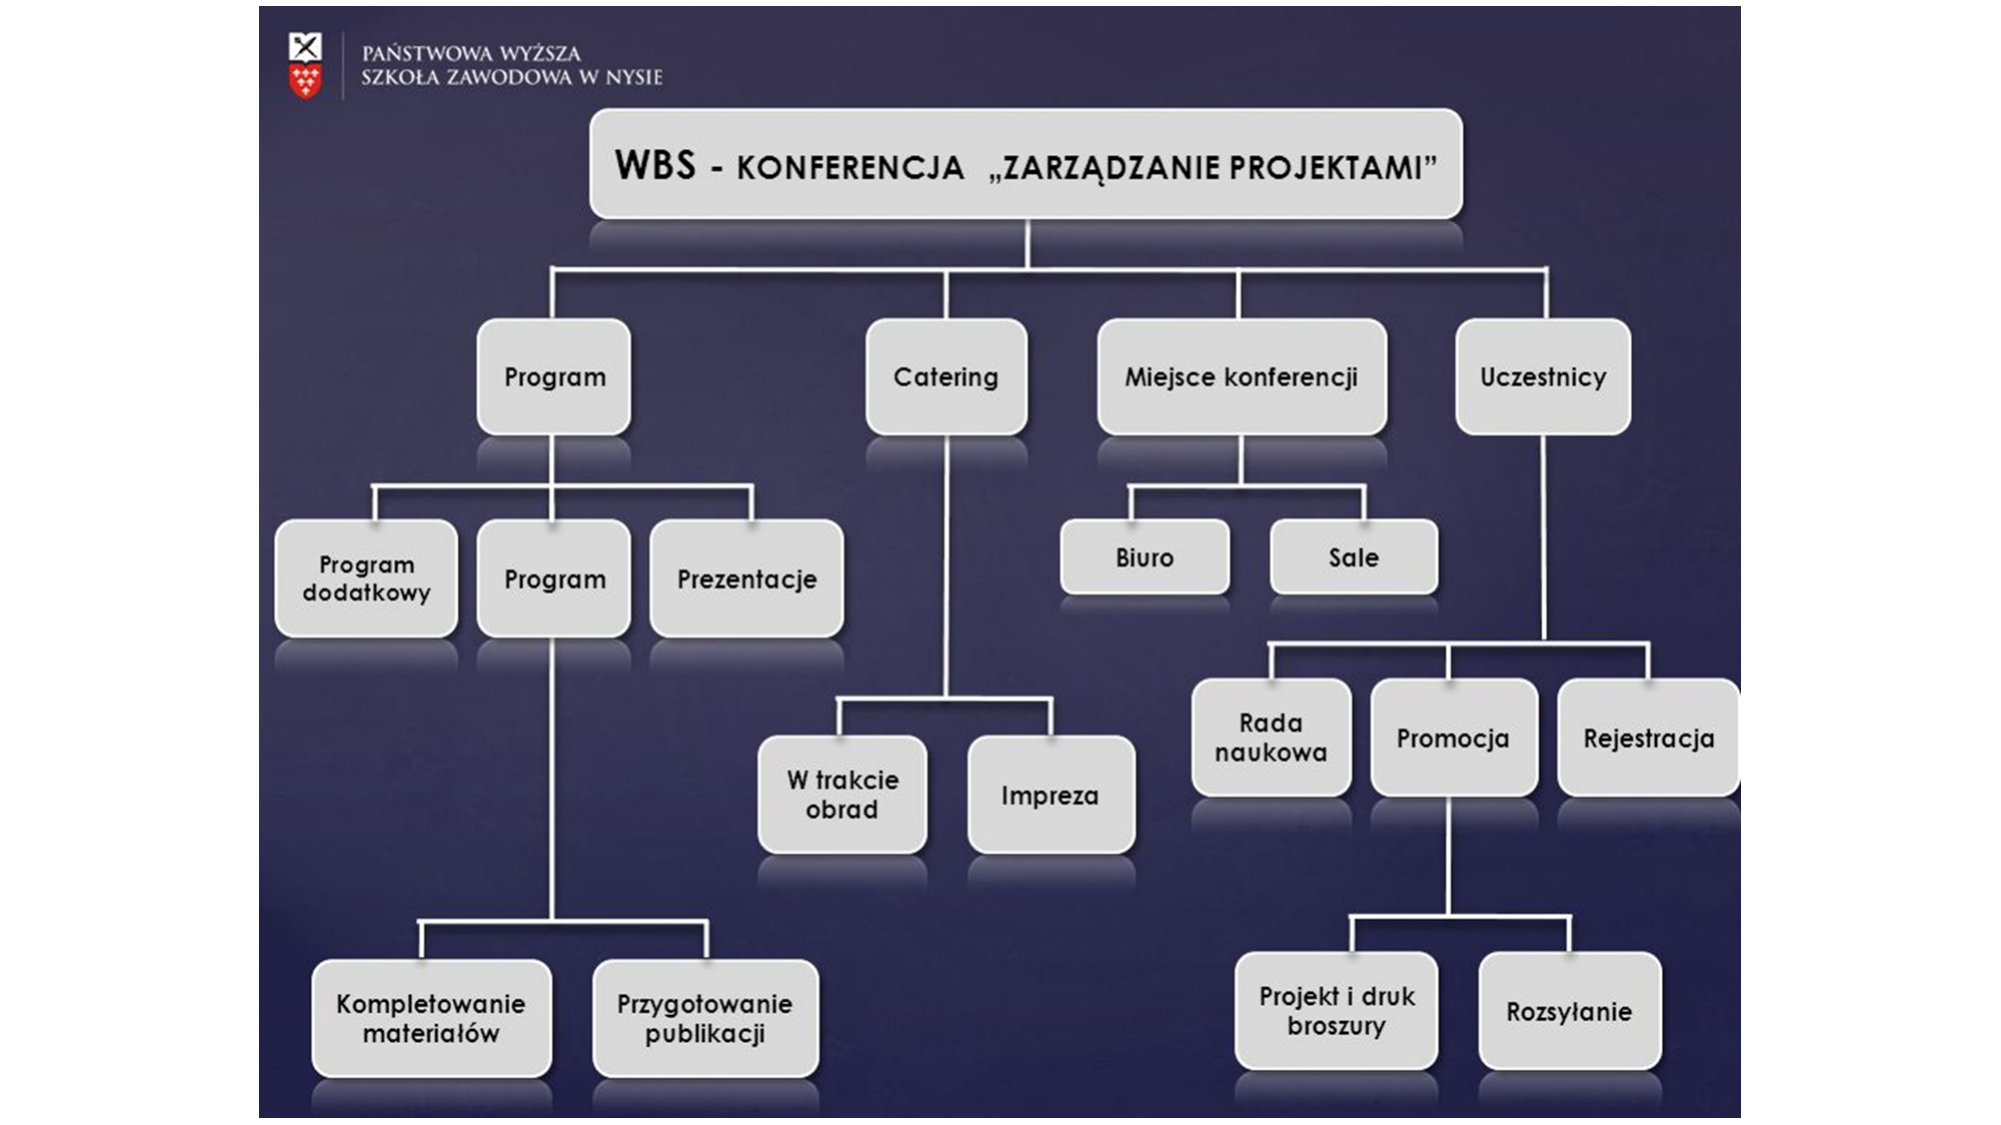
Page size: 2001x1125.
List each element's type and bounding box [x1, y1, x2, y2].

picture [259, 6, 1741, 1119]
